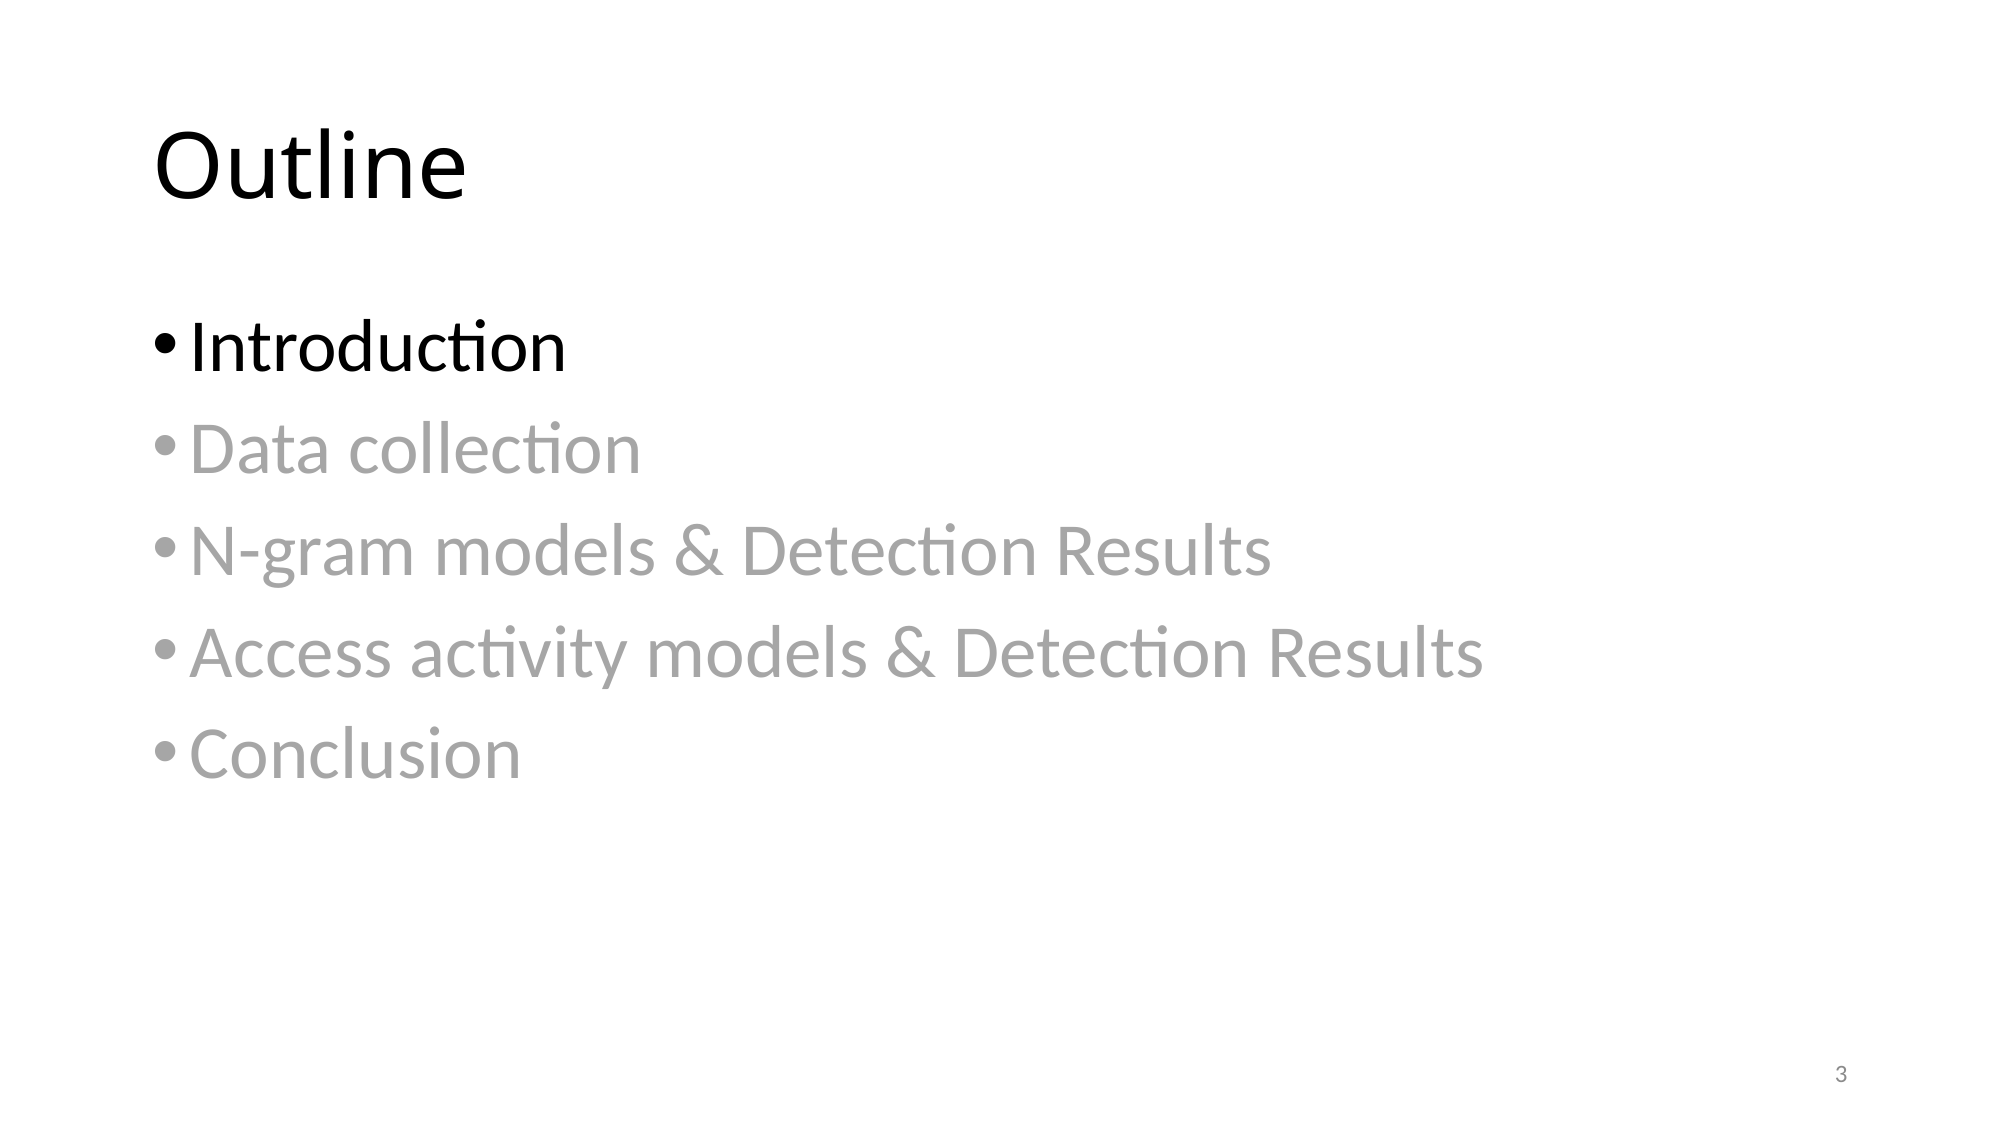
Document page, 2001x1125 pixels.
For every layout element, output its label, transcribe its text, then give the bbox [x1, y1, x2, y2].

title Outline [137, 59, 1863, 278]
slide_number 3 [1412, 1042, 1863, 1103]
list Introduction Data collection N-gram models & Detection Results Access activity models & Detection Results Conclusion [137, 299, 1863, 1014]
